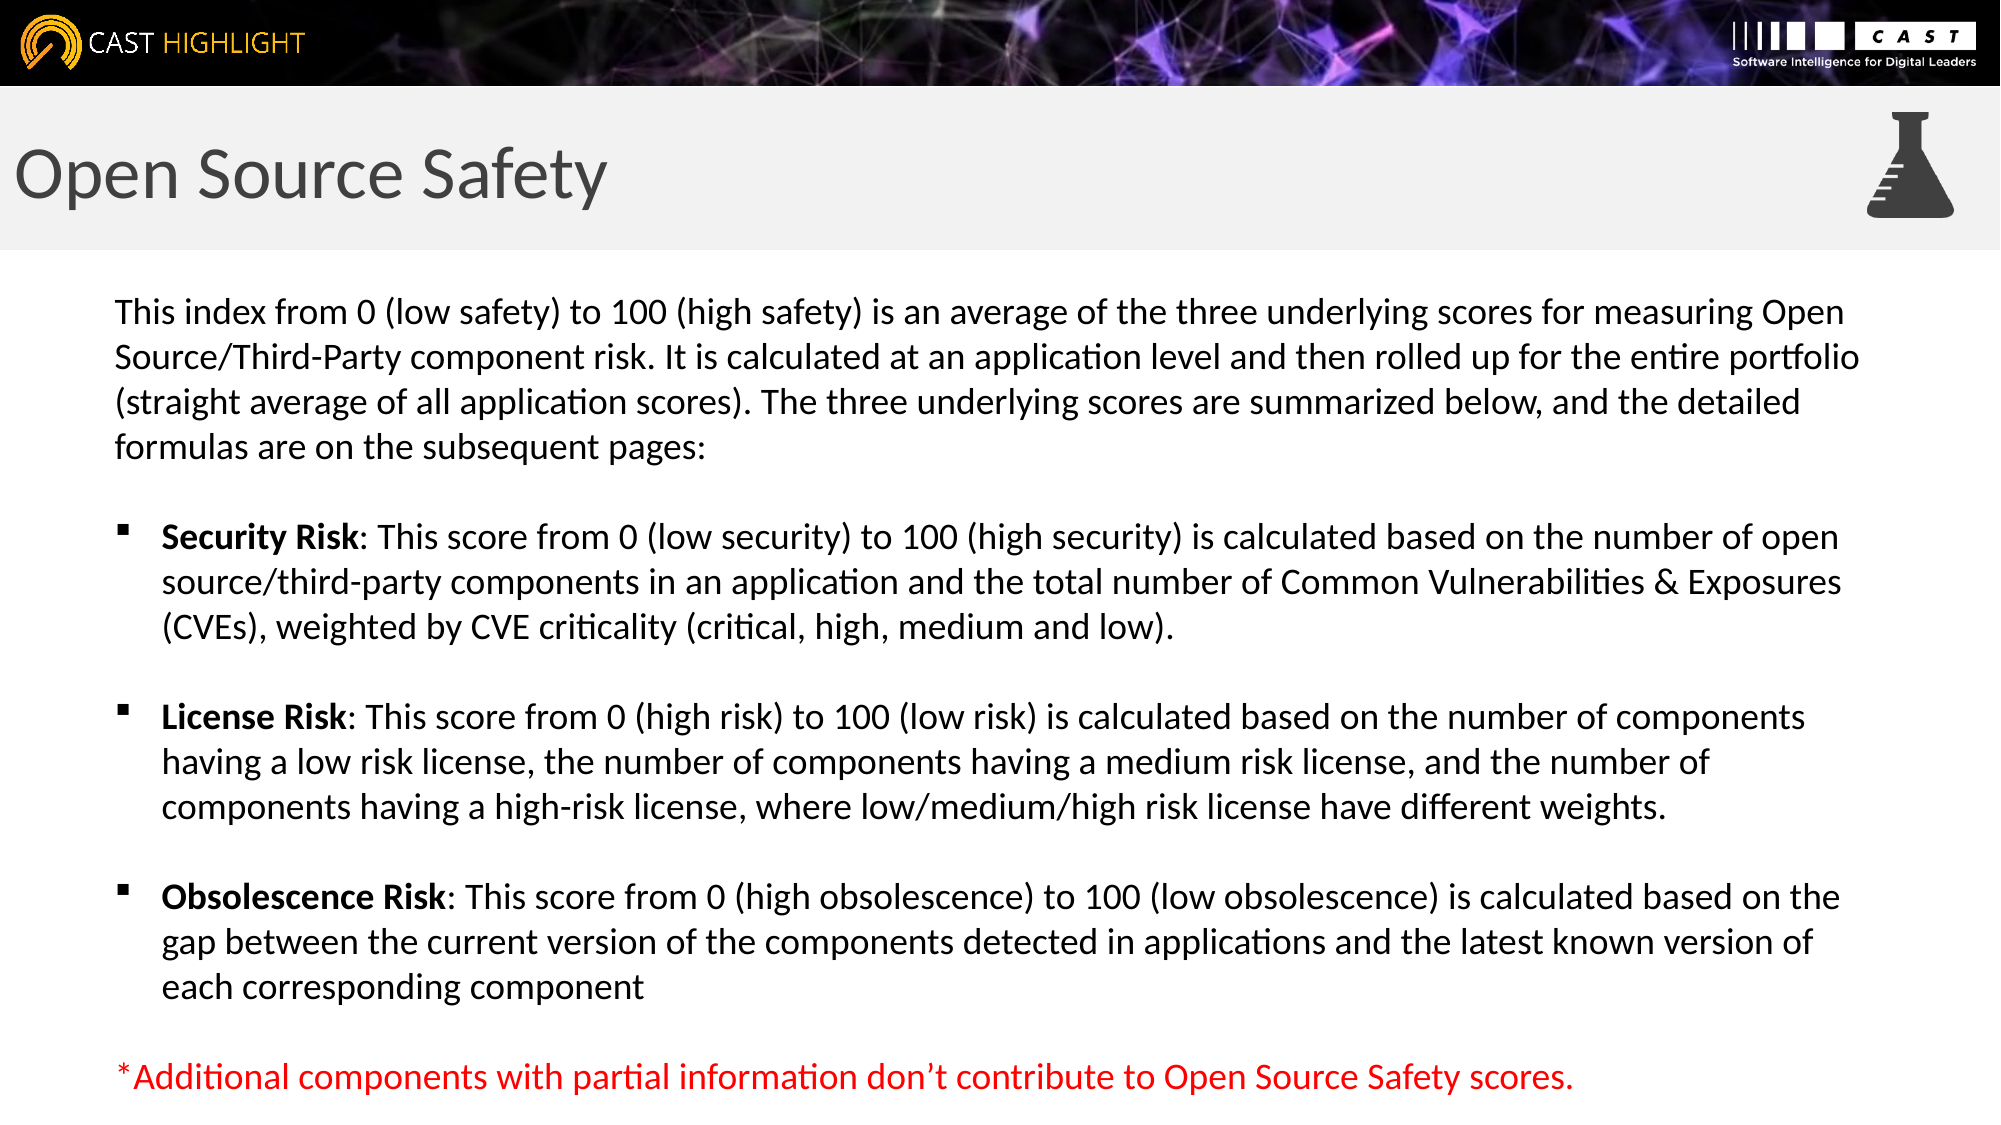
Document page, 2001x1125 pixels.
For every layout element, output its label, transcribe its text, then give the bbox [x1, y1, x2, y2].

text_box Open Source Safety [0, 85, 2000, 252]
picture [1856, 112, 1963, 219]
picture [0, 0, 2000, 85]
text_box This index from 0 (low safety) to 100 (high safety) is an average of the three underlying scores for measuring Open Source/Third-Party component risk. It is calculated at an application level and then rolled up for the entire portfolio (straight average of all application scores). The three underlying scores are summarized below, and the detailed formulas are on the subsequent pages: Security Risk: This score from 0 (low security) to 100 (high security) is calculated based on the number of open source/third-party components in an application and the total number of Common Vulnerabilities & Exposures (CVEs), weighted by CVE criticality (critical, high, medium and low). License Risk: This score from 0 (high risk) to 100 (low risk) is calculated based on the number of components having a low risk license, the number of components having a medium risk license, and the number of components having a high-risk license, where low/medium/high risk license have different weights. Obsolescence Risk: This score from 0 (high obsolescence) to 100 (low obsolescence) is calculated based on the gap between the current version of the components detected in applications and the latest known version of each corresponding component *Additional components with partial information don’t contribute to Open Source Safety scores. [99, 279, 1900, 1105]
